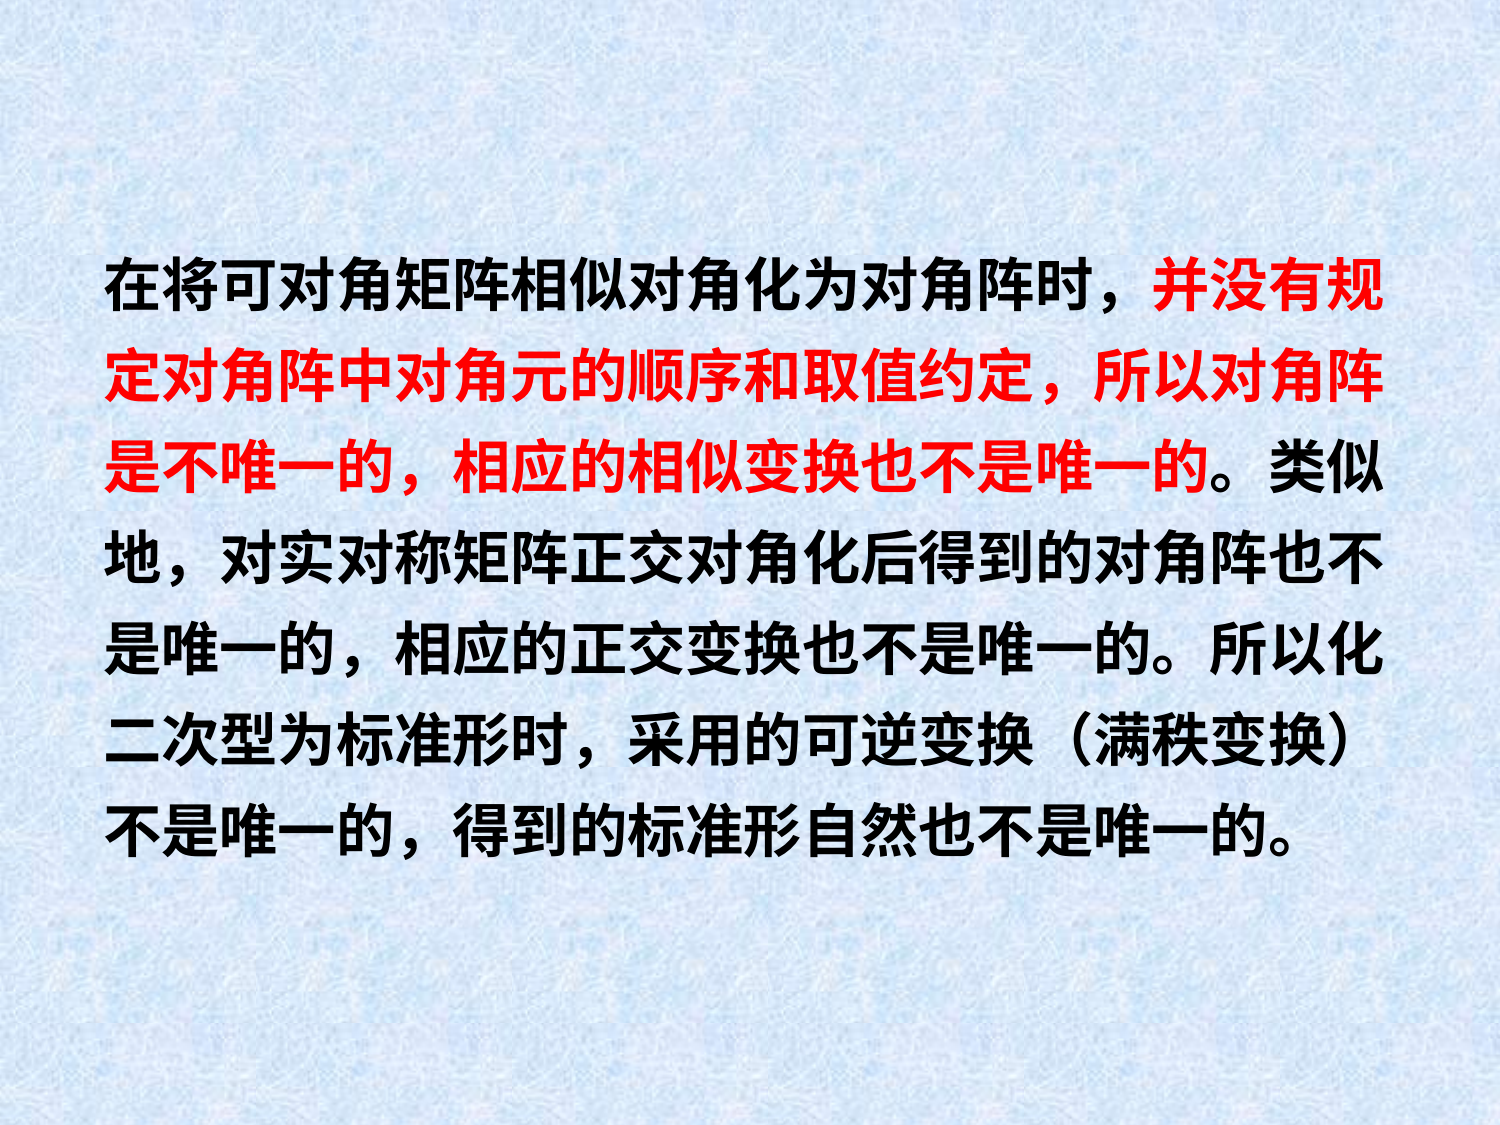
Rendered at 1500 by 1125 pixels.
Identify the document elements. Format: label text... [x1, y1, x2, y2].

text_box 在将可对角矩阵相似对角化为对角阵时，并没有规定对角阵中对角元的顺序和取值约定，所以对角阵是不唯一的，相应的相似变换也不是唯一的。类似地，对实对称矩阵正交对角化后得到的对角阵也不是唯一的，相应的正交变换也不是唯一的。所以化二次型为标准形时，采用的可逆变换（满秩变换）不是唯一的，得到的标准形自然也不是唯一的。 [88, 219, 1400, 872]
picture [0, 0, 1500, 1125]
